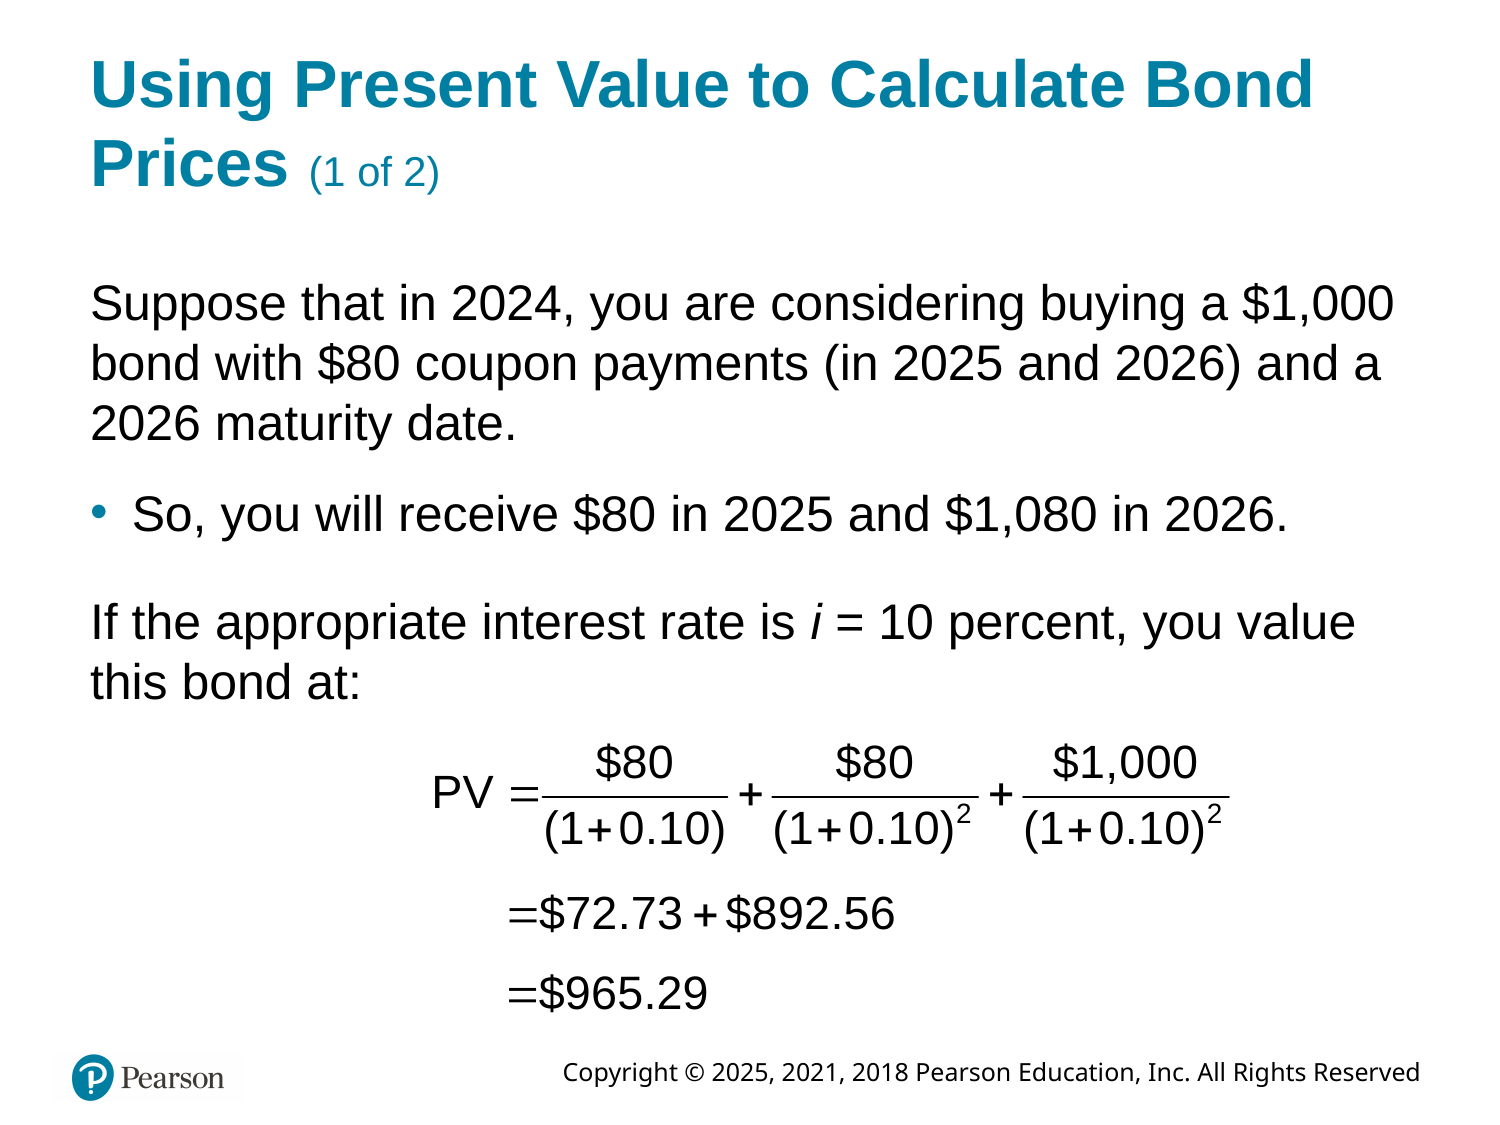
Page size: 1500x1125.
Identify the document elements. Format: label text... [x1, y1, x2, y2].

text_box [500, 969, 713, 1019]
picture [51, 1053, 245, 1102]
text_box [501, 890, 900, 940]
list Suppose that in 2024, you are considering buying a $1,000 bond with $80 coupon payments (in 2025 and 2026) and a 2026 maturity date. So, you will receive $80 in 2025 and $1,080 in 2026. [75, 255, 1425, 558]
list If the appropriate interest rate is i = 10 percent, you value this bond at: [75, 574, 1425, 725]
title Using Present Value to Calculate Bond Prices (1 of 2) [75, 35, 1425, 216]
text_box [430, 738, 1235, 859]
